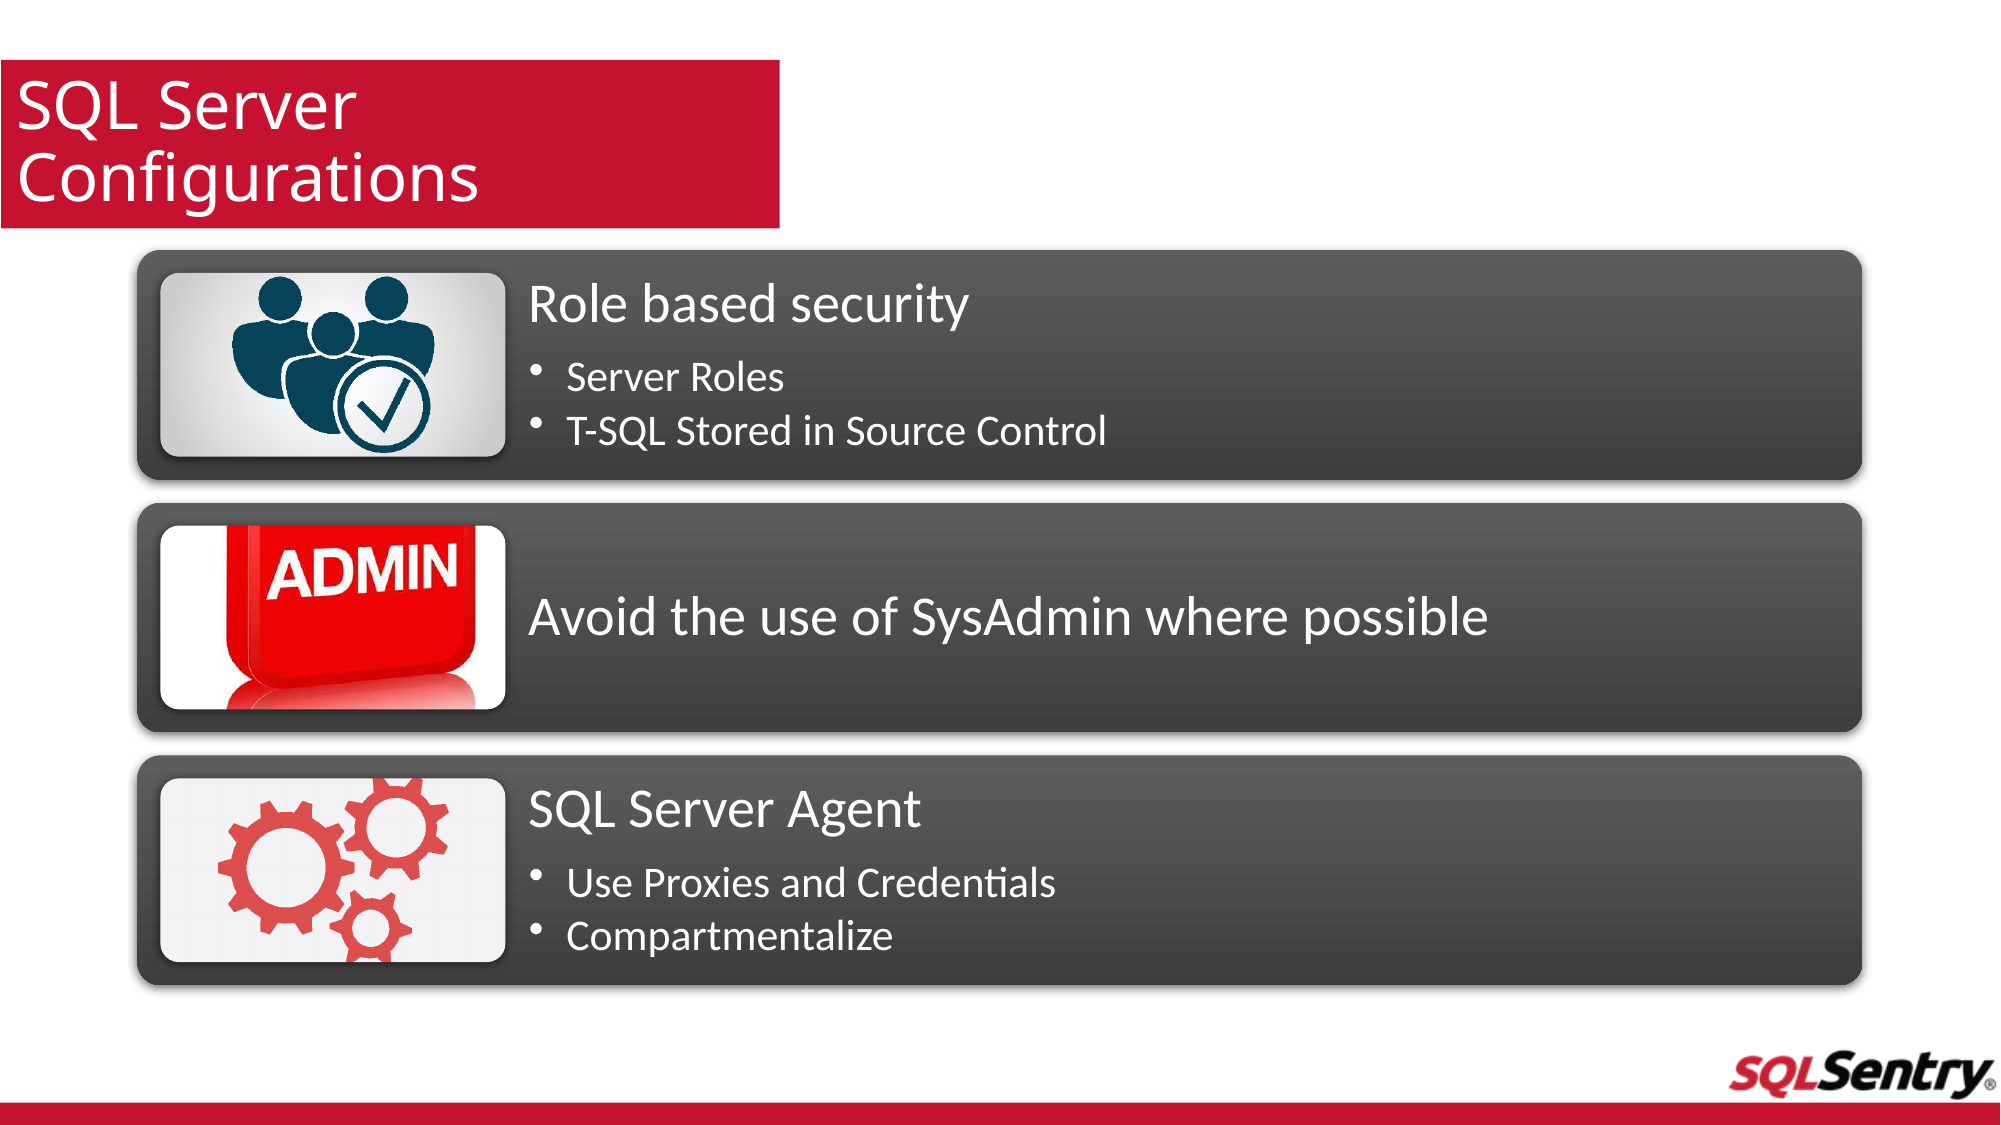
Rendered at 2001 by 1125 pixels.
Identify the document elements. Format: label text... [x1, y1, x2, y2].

picture [1727, 1048, 1998, 1103]
title SQL Server Configurations [1, 59, 780, 229]
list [137, 249, 1863, 986]
